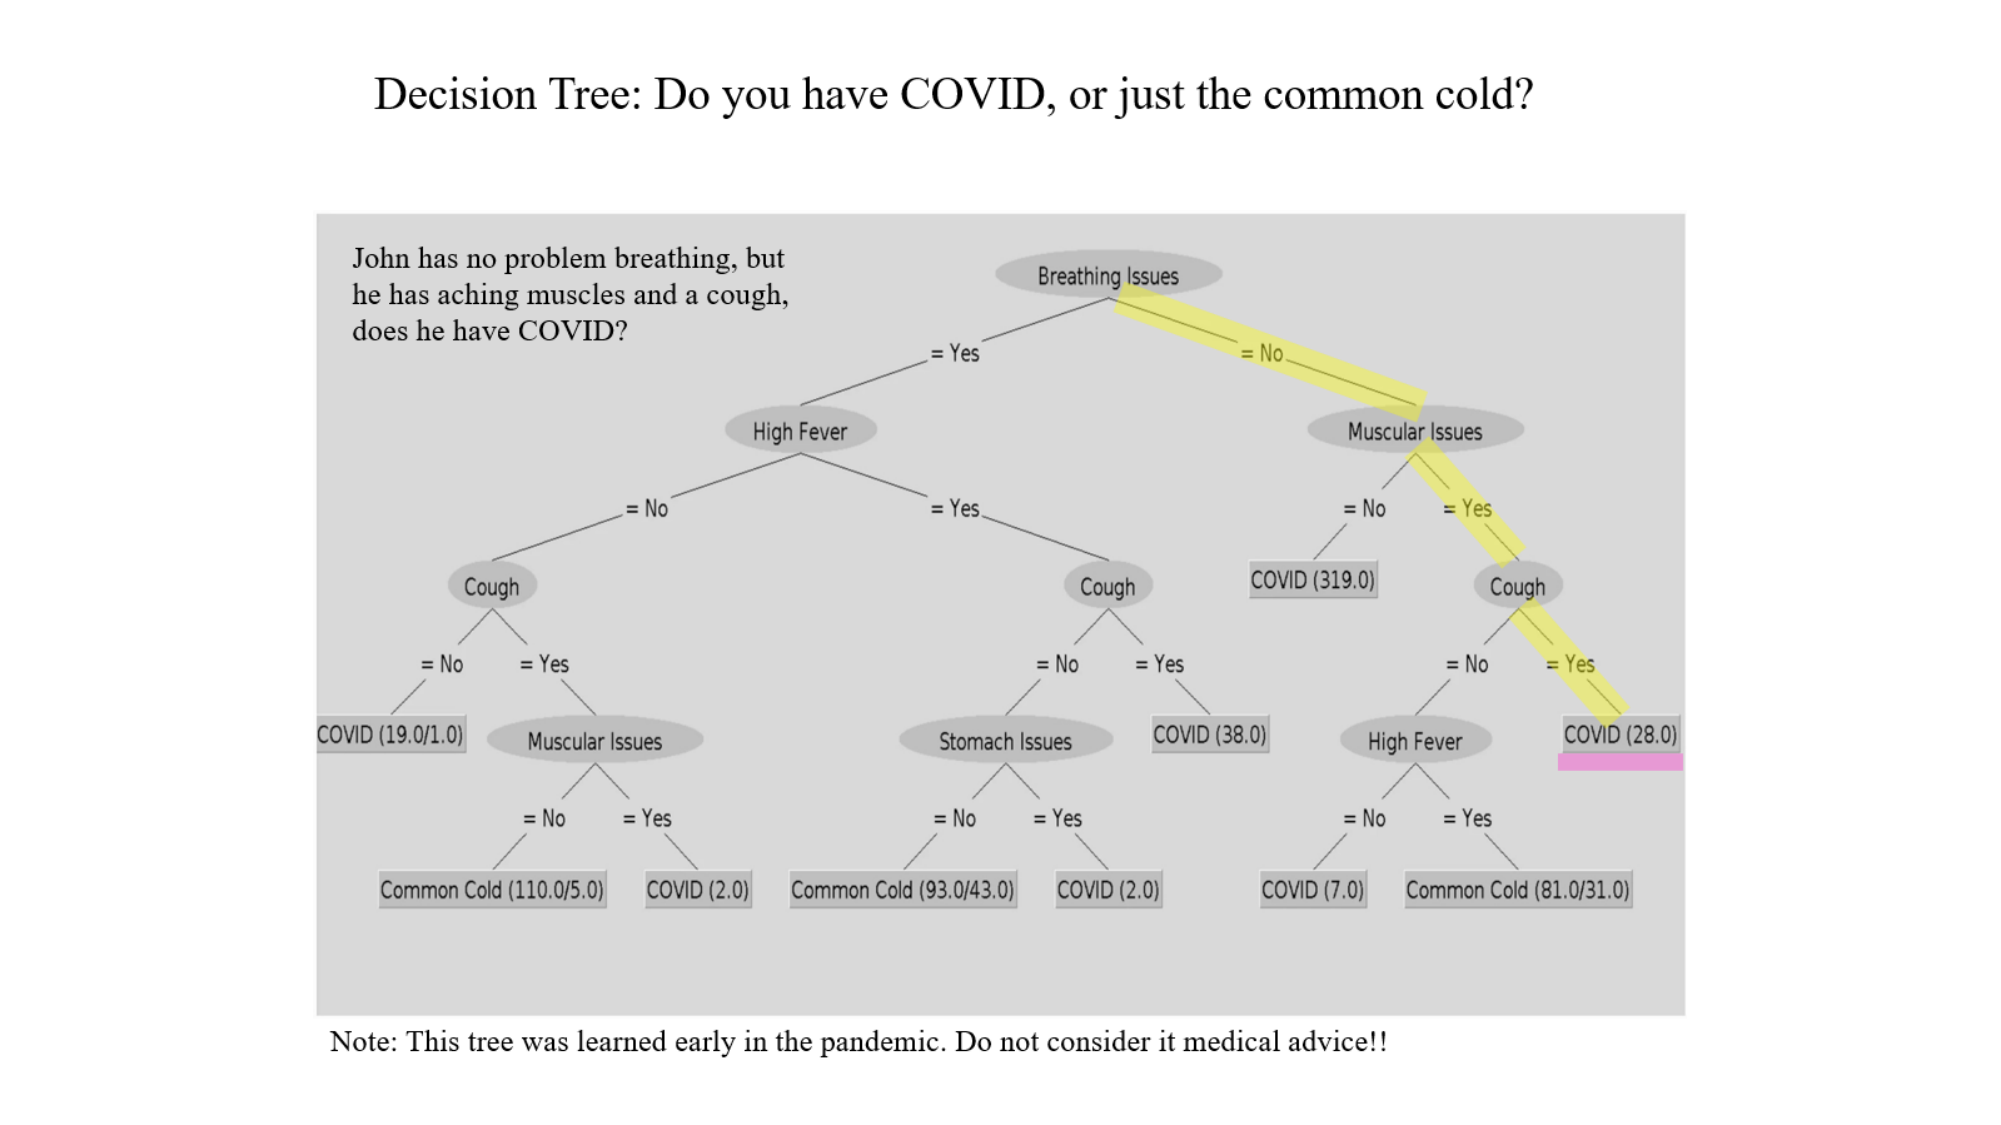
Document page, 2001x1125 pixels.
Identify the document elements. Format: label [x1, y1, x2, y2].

picture [313, 54, 1687, 1071]
